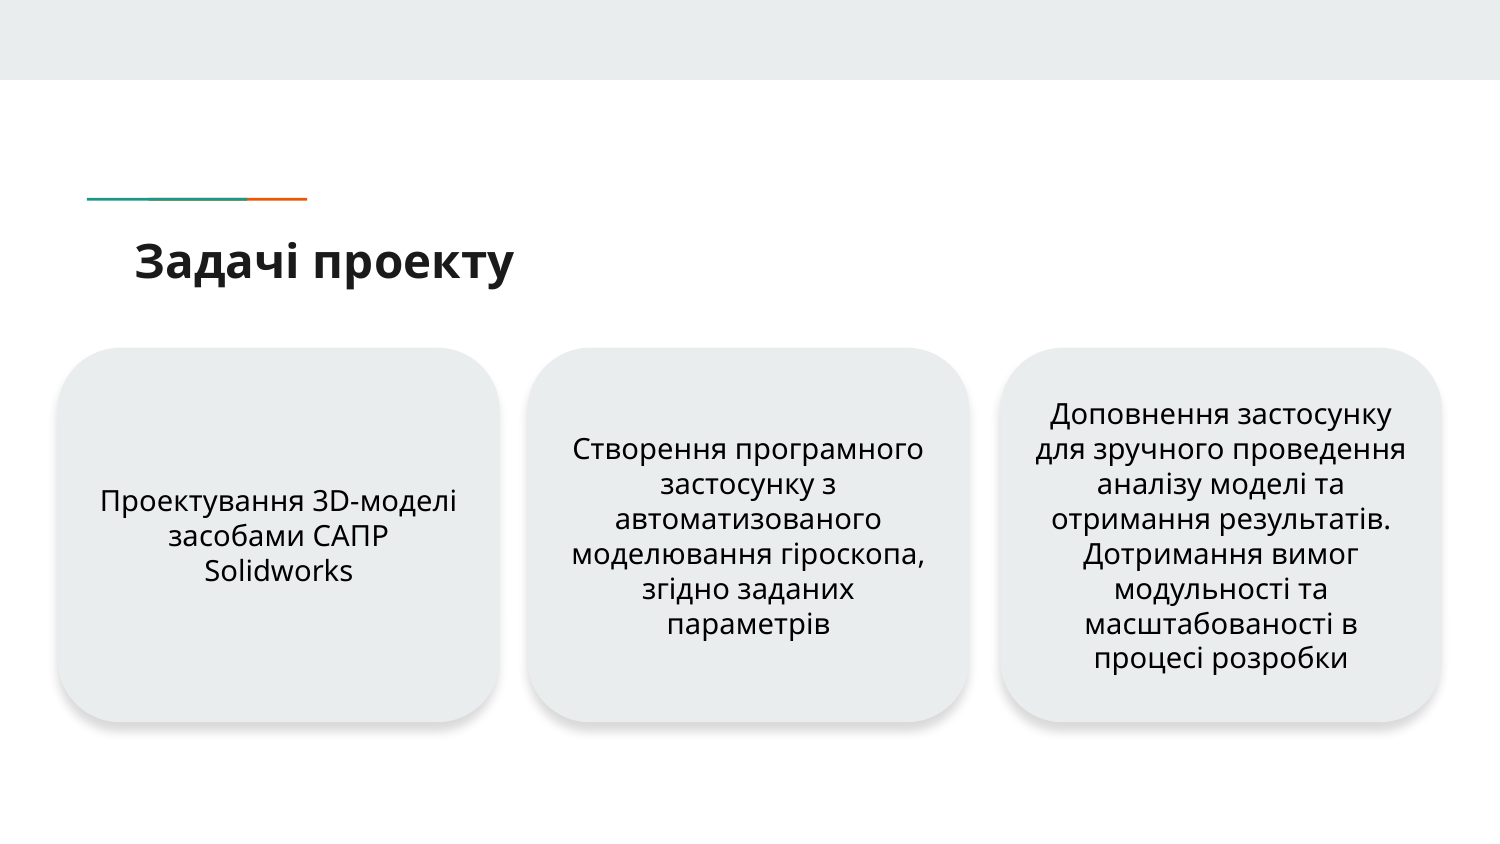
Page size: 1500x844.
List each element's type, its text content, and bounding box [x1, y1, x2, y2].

text_box Створення програмного застосунку з автоматизованого моделювання гіроскопа, згідно заданих параметрів [527, 347, 970, 723]
text_box Проектування 3D-моделі засобами САПР Solidworks [57, 347, 500, 723]
title Задачі проекту [119, 216, 1381, 305]
text_box Доповнення застосунку для зручного проведення аналізу моделі та отримання результатів. Дотримання вимог модульності та масштабованості в процесі розробки [1000, 347, 1443, 723]
